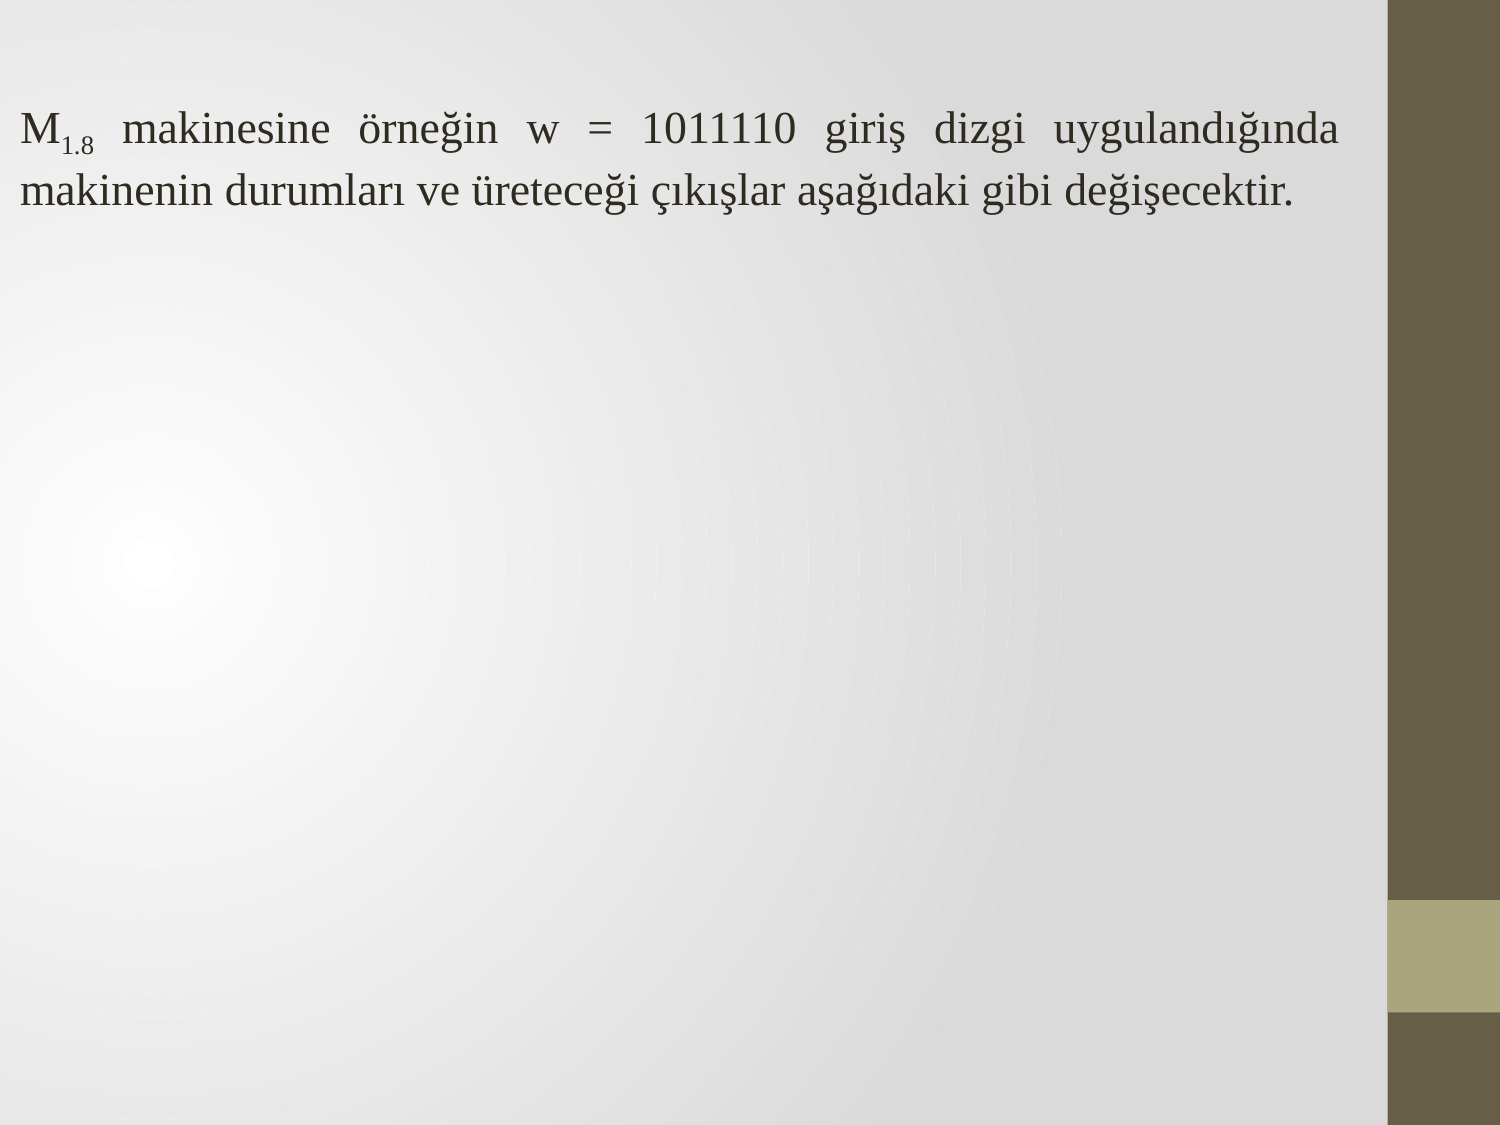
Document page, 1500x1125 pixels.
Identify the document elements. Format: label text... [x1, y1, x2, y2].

list M1.8 makinesine örneğin w = 1011110 giriş dizgi uygulandığında makinenin durumları ve üreteceği çıkışlar aşağıdaki gibi değişecektir. [5, 90, 1356, 1017]
